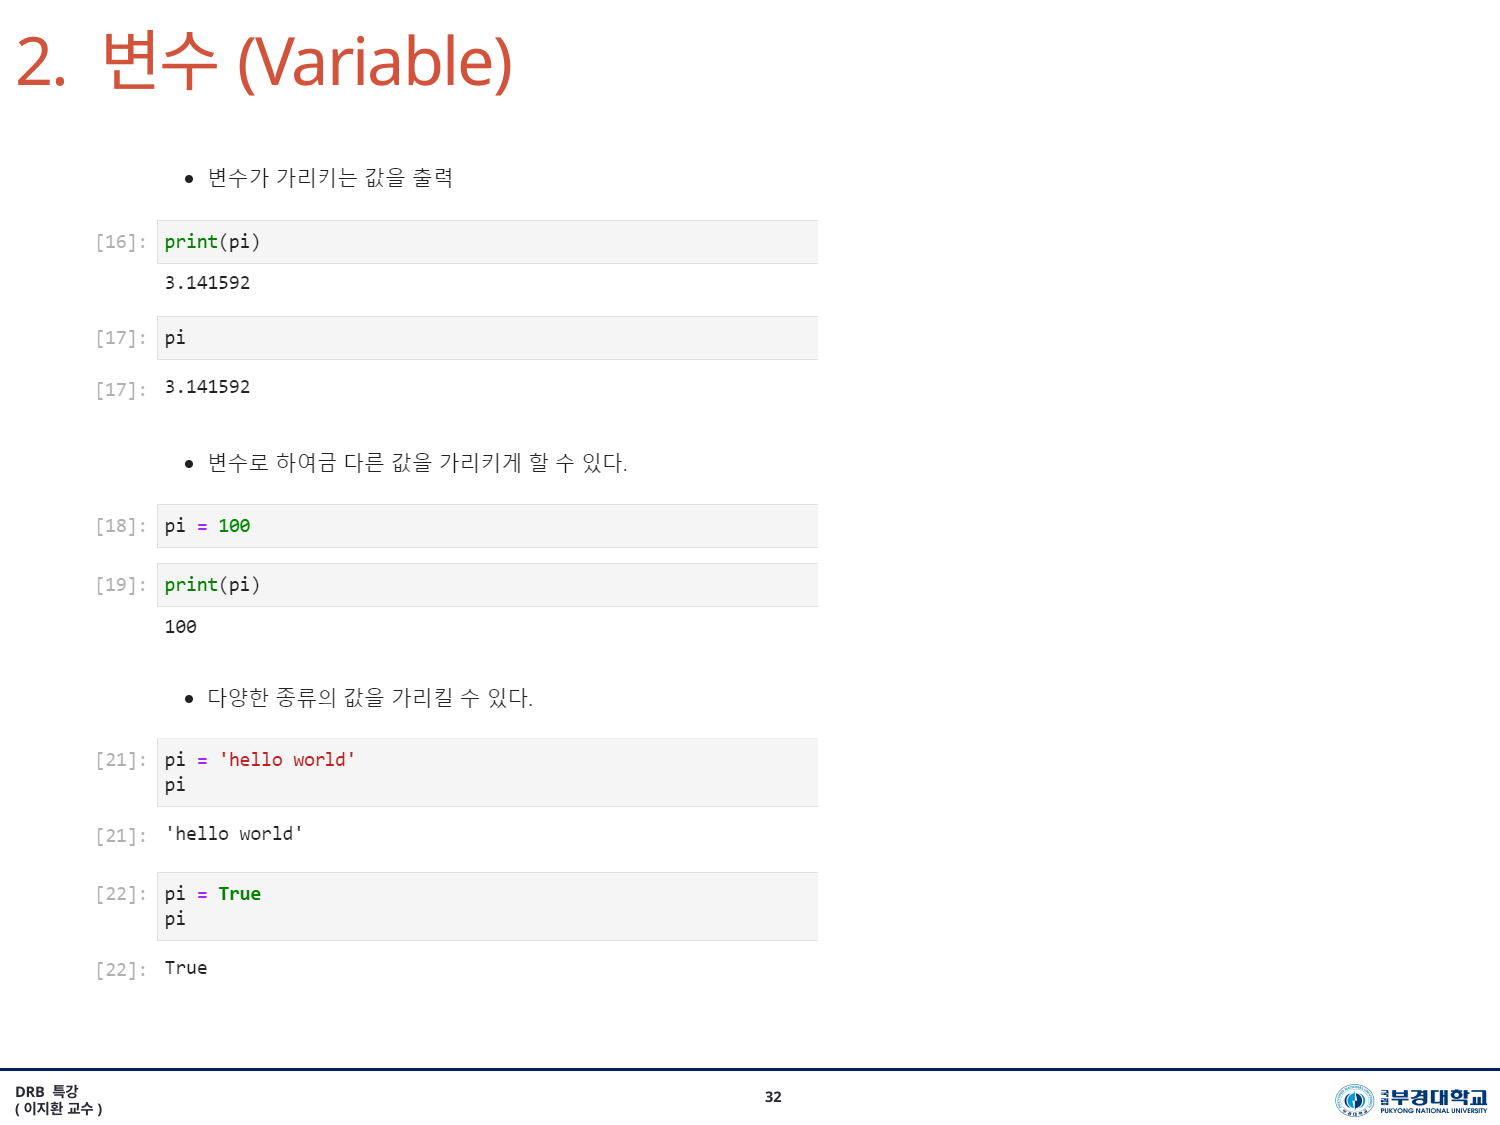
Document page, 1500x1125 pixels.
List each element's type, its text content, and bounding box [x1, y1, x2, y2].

slide_number DRB 특강 (이지환 교수) [0, 1082, 303, 1118]
picture [1330, 1079, 1495, 1121]
title 2. 변수(Variable) [0, 1, 1500, 116]
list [77, 149, 818, 1034]
